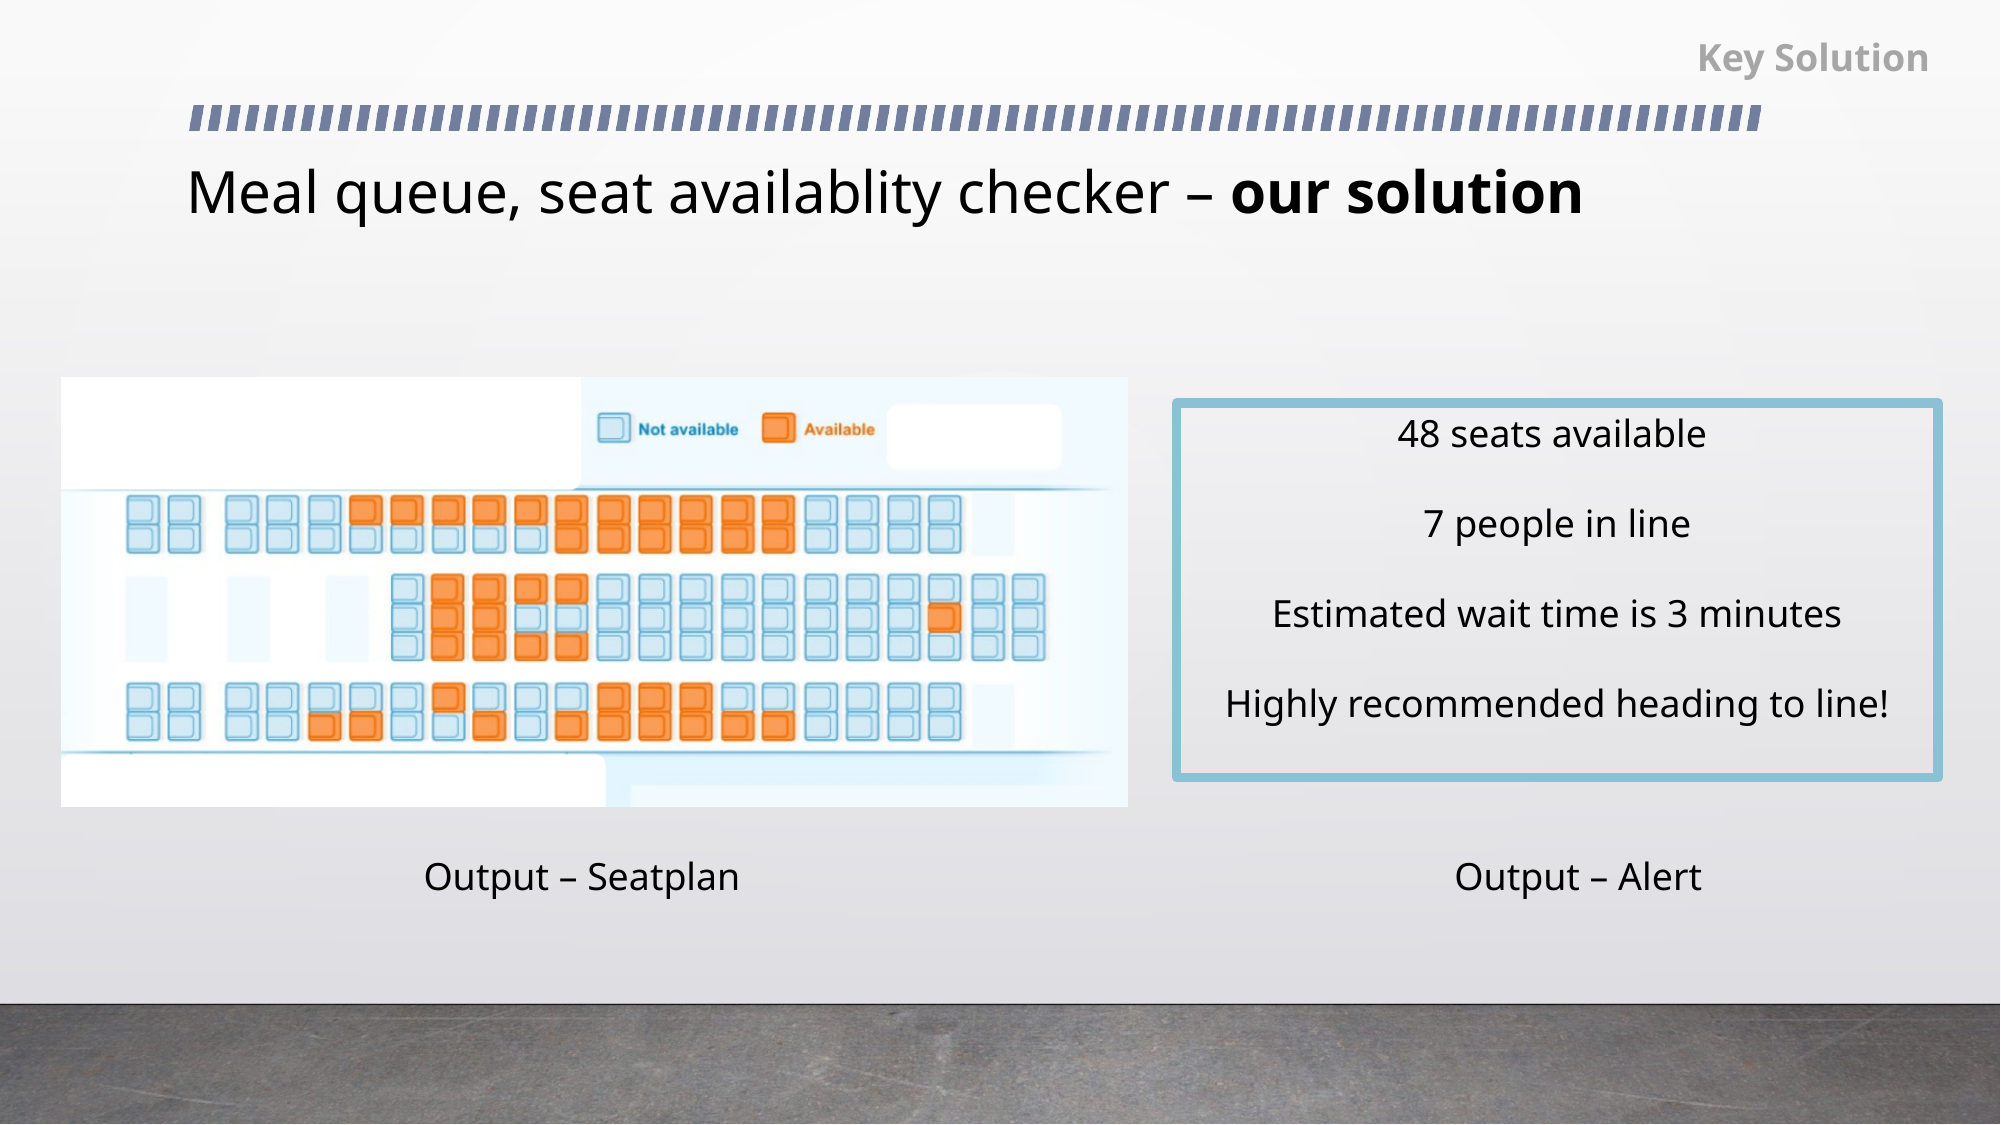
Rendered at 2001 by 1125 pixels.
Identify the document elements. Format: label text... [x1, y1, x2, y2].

text_box Output – Alert [1439, 845, 1812, 906]
text_box Meal queue, seat availablity checker – our solution [171, 147, 2000, 233]
text_box Key Solution [1682, 26, 1961, 86]
picture [0, 1004, 2000, 1124]
picture [61, 377, 1129, 807]
text_box 48 seats available 7 people in line Estimated wait time is 3 minutes Highly recommended heading to line! [1176, 402, 1939, 778]
text_box Output – Seatplan [408, 845, 781, 906]
